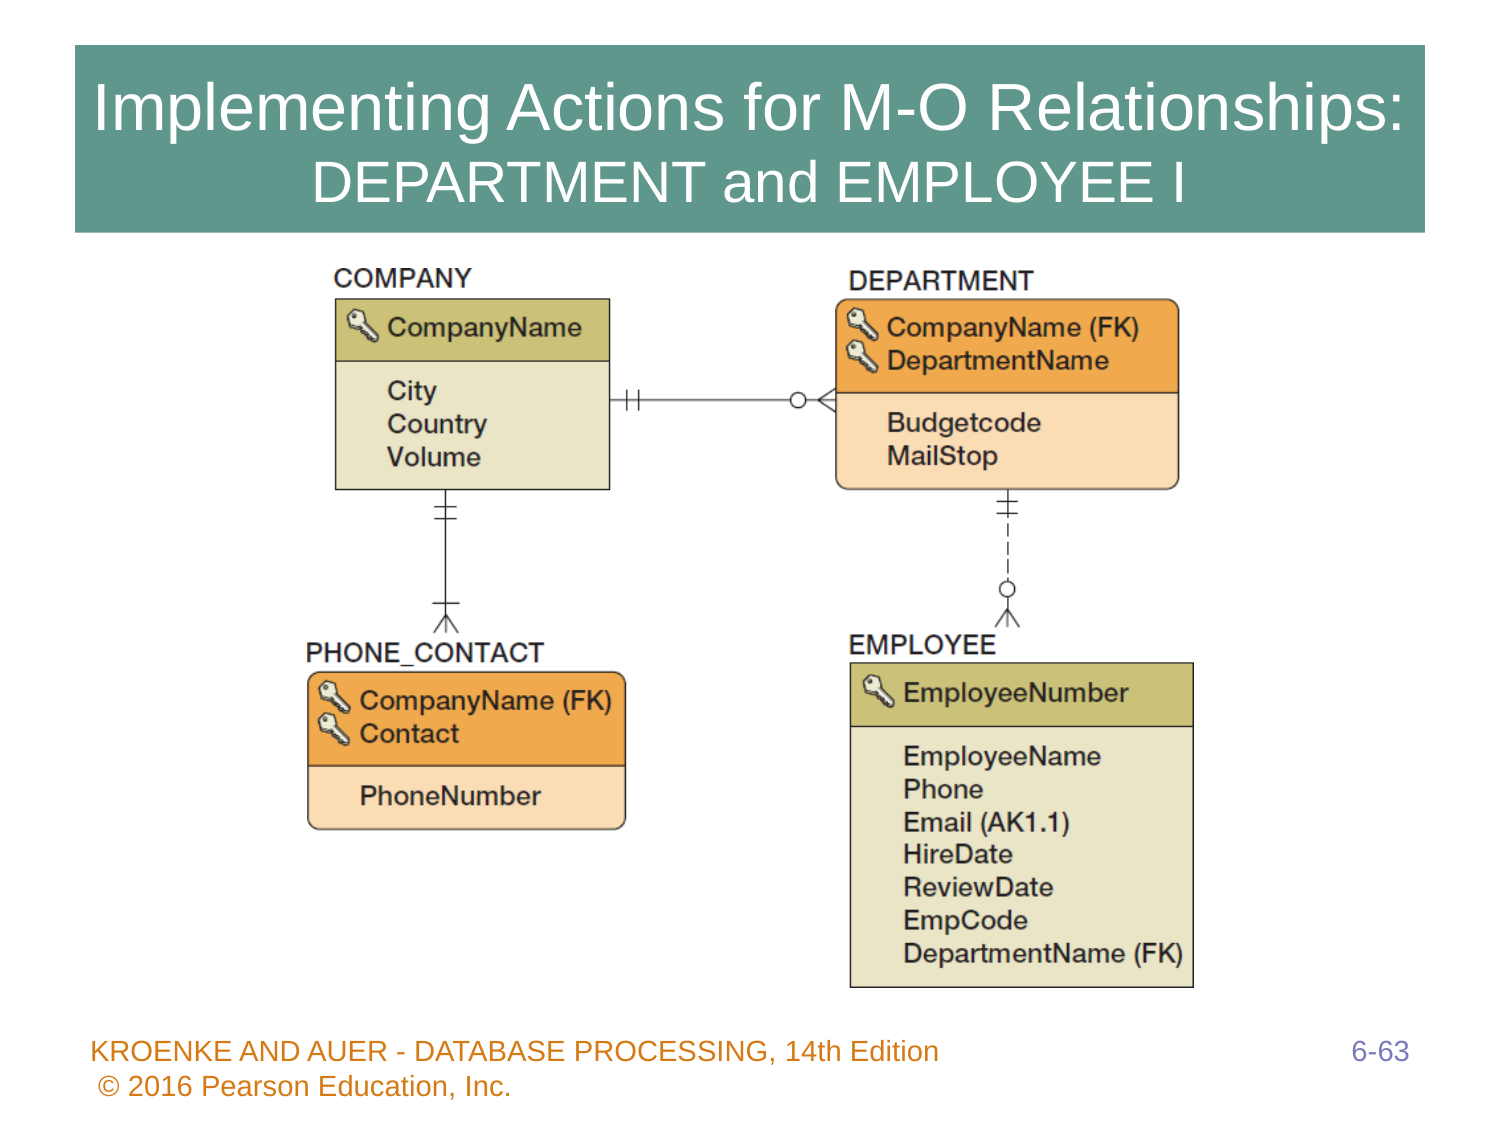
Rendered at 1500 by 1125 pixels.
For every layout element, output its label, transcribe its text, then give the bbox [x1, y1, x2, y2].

title Implementing Actions for M-O Relationships: DEPARTMENT and EMPLOYEE I [74, 44, 1426, 233]
footer KROENKE AND AUER - DATABASE PROCESSING, 14th Edition © 2016 Pearson Education, Inc. [74, 1024, 963, 1104]
slide_number 6-63 [1074, 1024, 1426, 1103]
picture [306, 268, 1194, 988]
